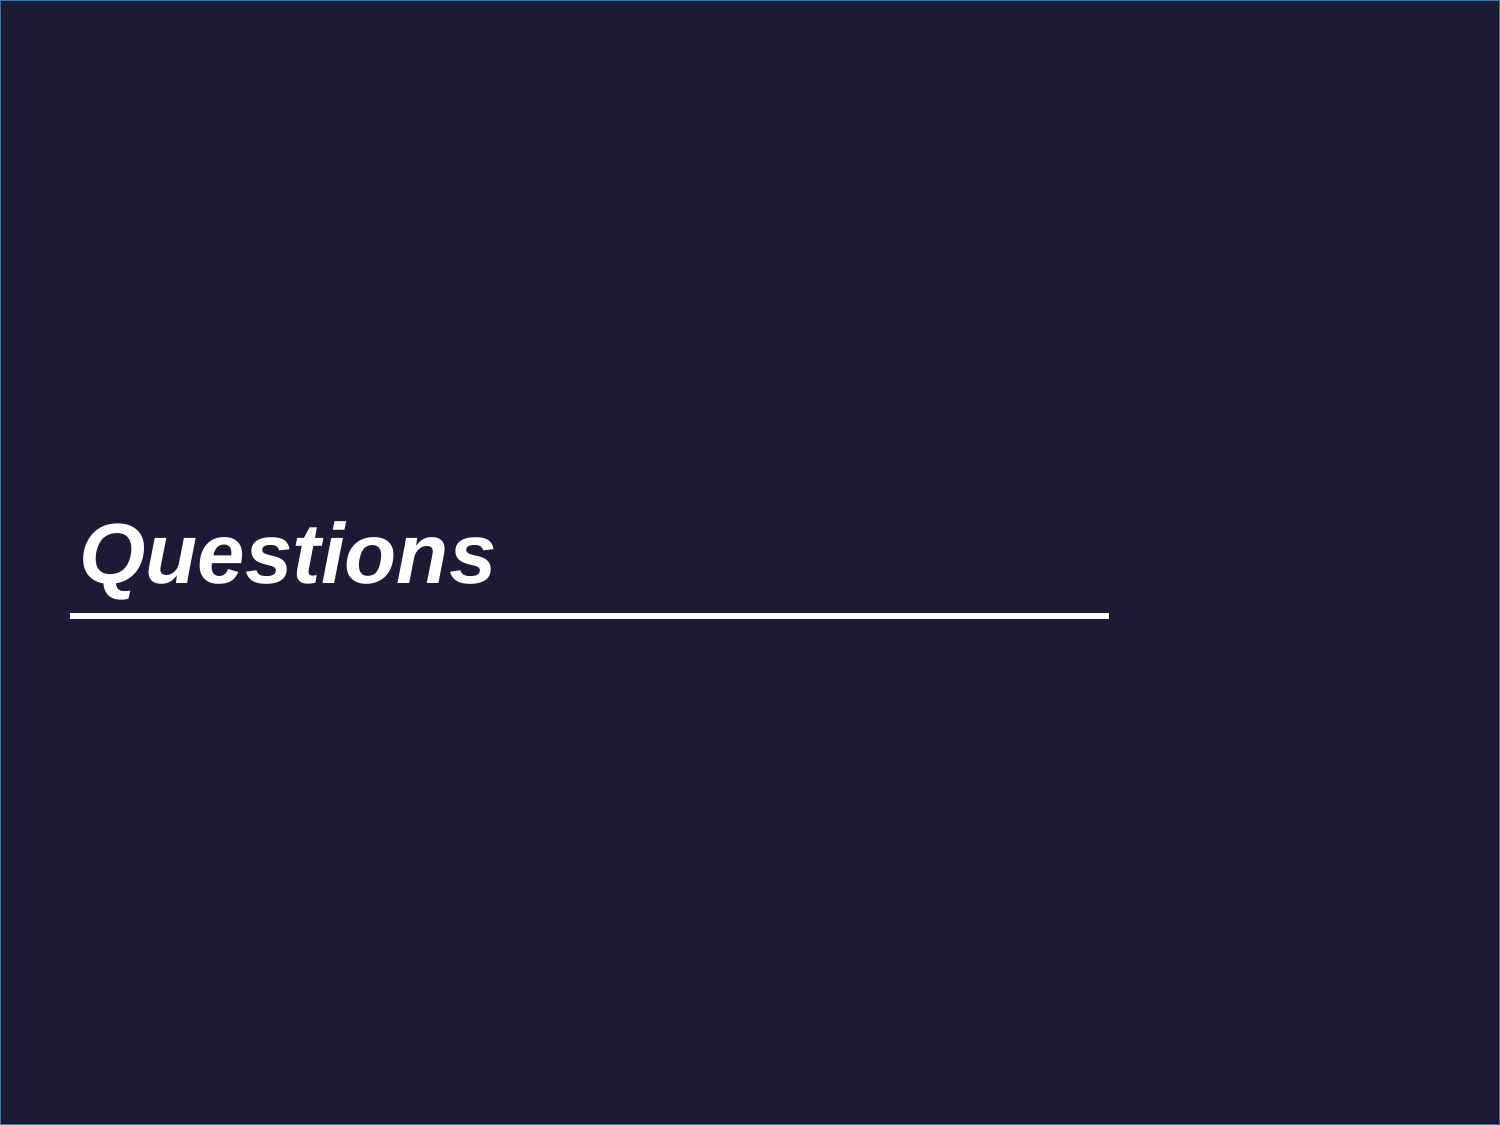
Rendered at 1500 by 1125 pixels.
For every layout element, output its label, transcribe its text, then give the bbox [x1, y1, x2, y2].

title Questions [64, 484, 1415, 628]
